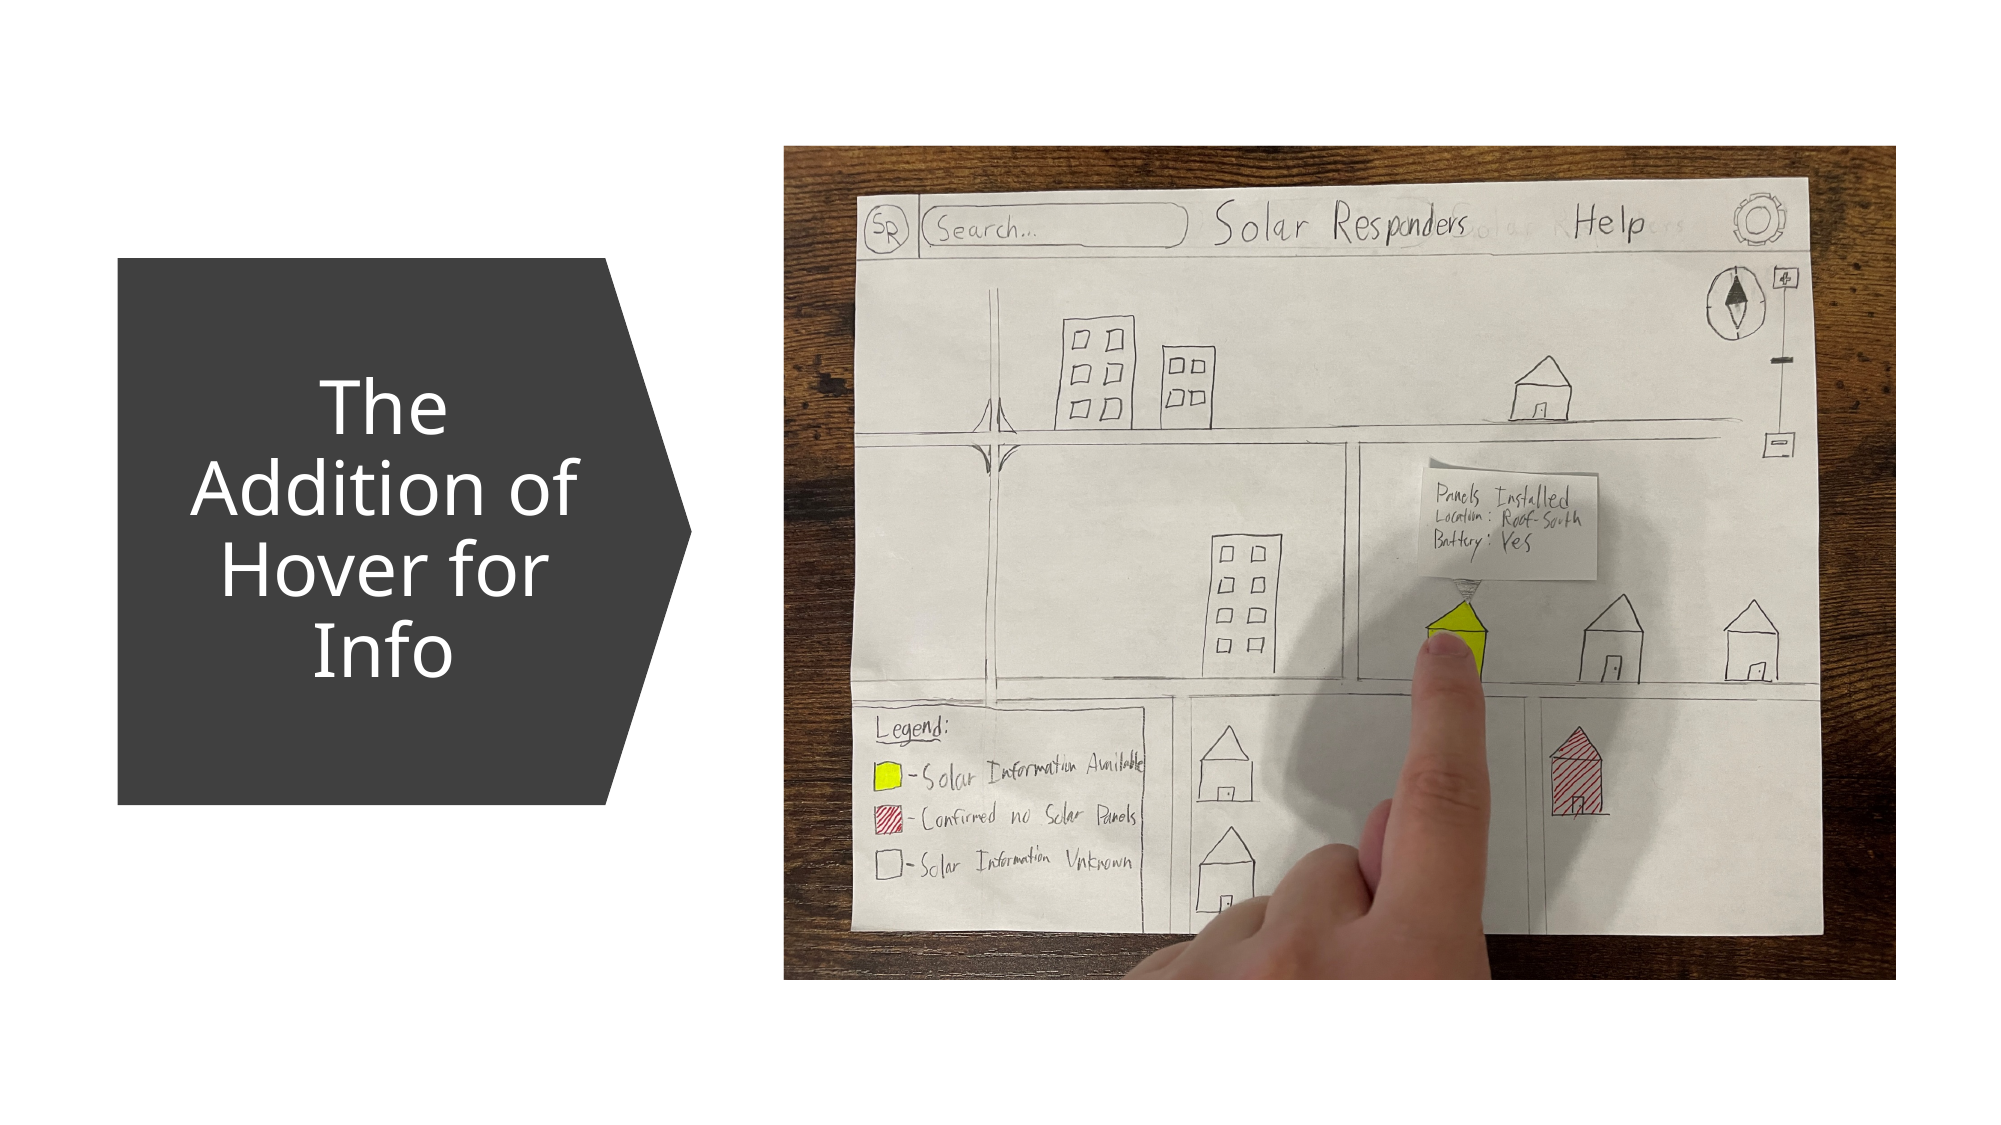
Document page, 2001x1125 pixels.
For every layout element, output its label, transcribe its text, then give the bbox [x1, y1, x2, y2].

text_box [116, 257, 693, 807]
picture [1757, 146, 1895, 980]
title The Addition of Hover for Info [168, 322, 601, 741]
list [922, 6, 1757, 1119]
picture [785, 146, 922, 980]
